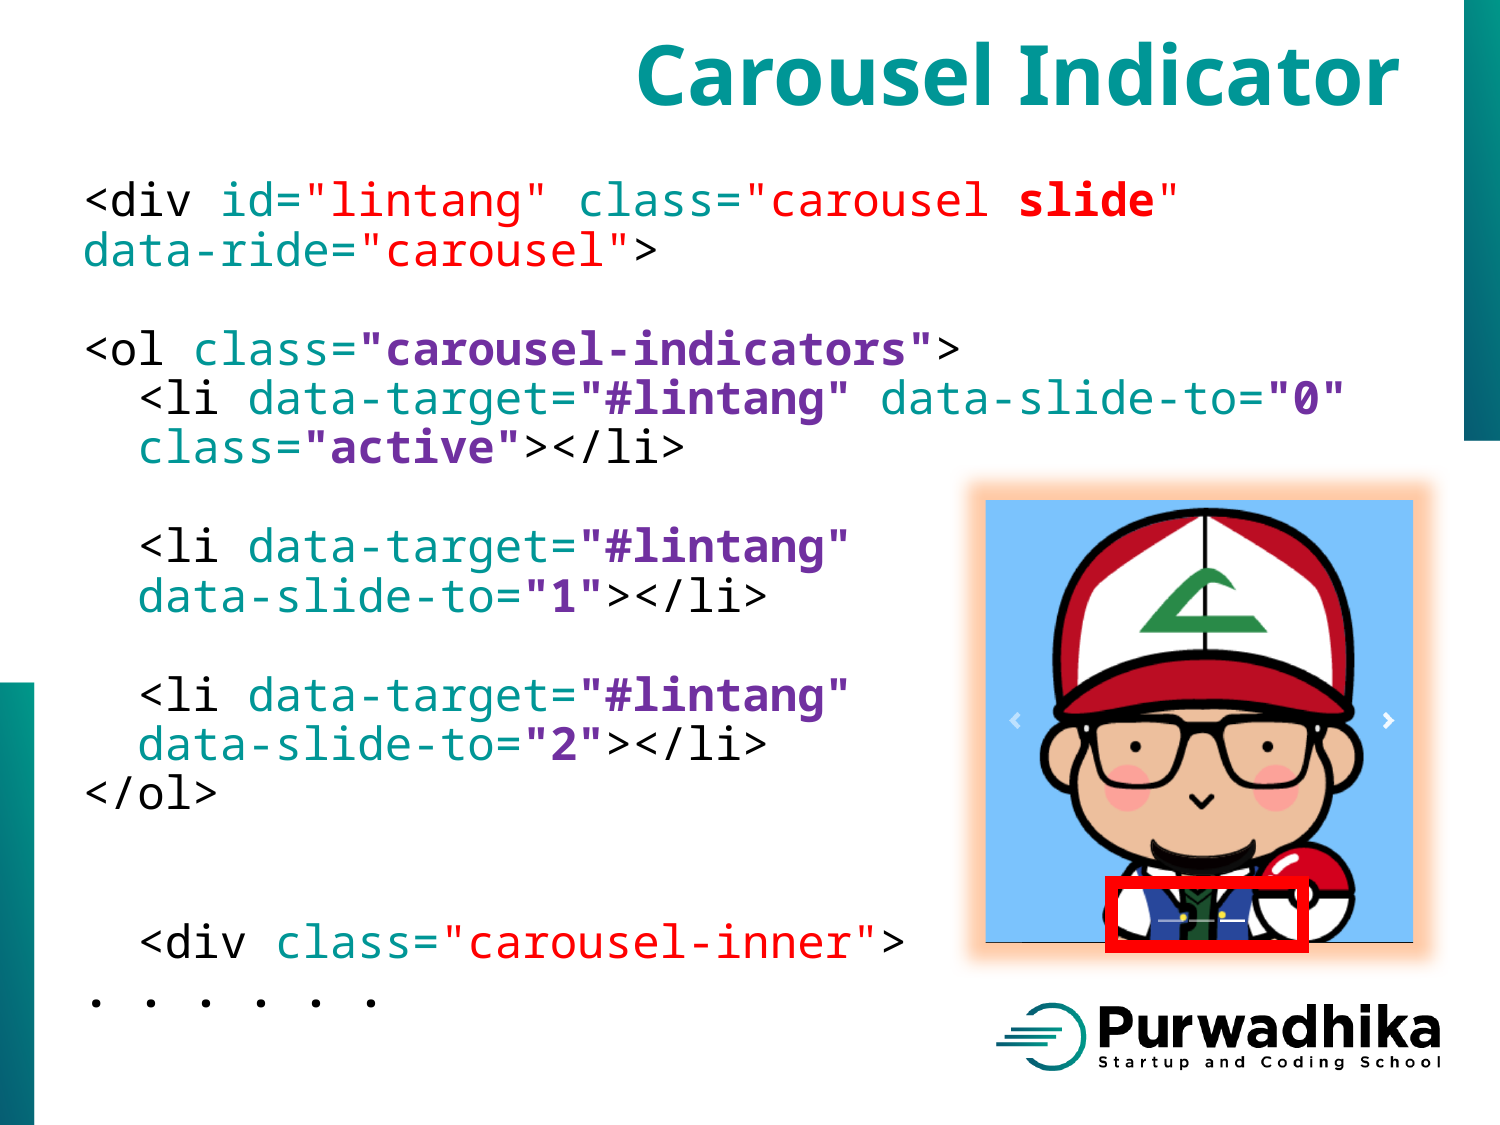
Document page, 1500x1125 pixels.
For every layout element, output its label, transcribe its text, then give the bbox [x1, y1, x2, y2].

picture [0, 0, 1500, 1125]
text_box Carousel Indicator [619, 1, 1500, 156]
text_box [985, 499, 1414, 947]
text_box <div id="lintang" class="carousel slide" data-ride="carousel"> <ol class="carousel-indicators"> <li data-target="#lintang" data-slide-to="0" class="active"></li> <li data-target="#lintang" data-slide-to="1"></li> <li data-target="#lintang" data-slide-to="2"></li> </ol> <div class="carousel-inner"> . . . . . . [67, 137, 1468, 1058]
